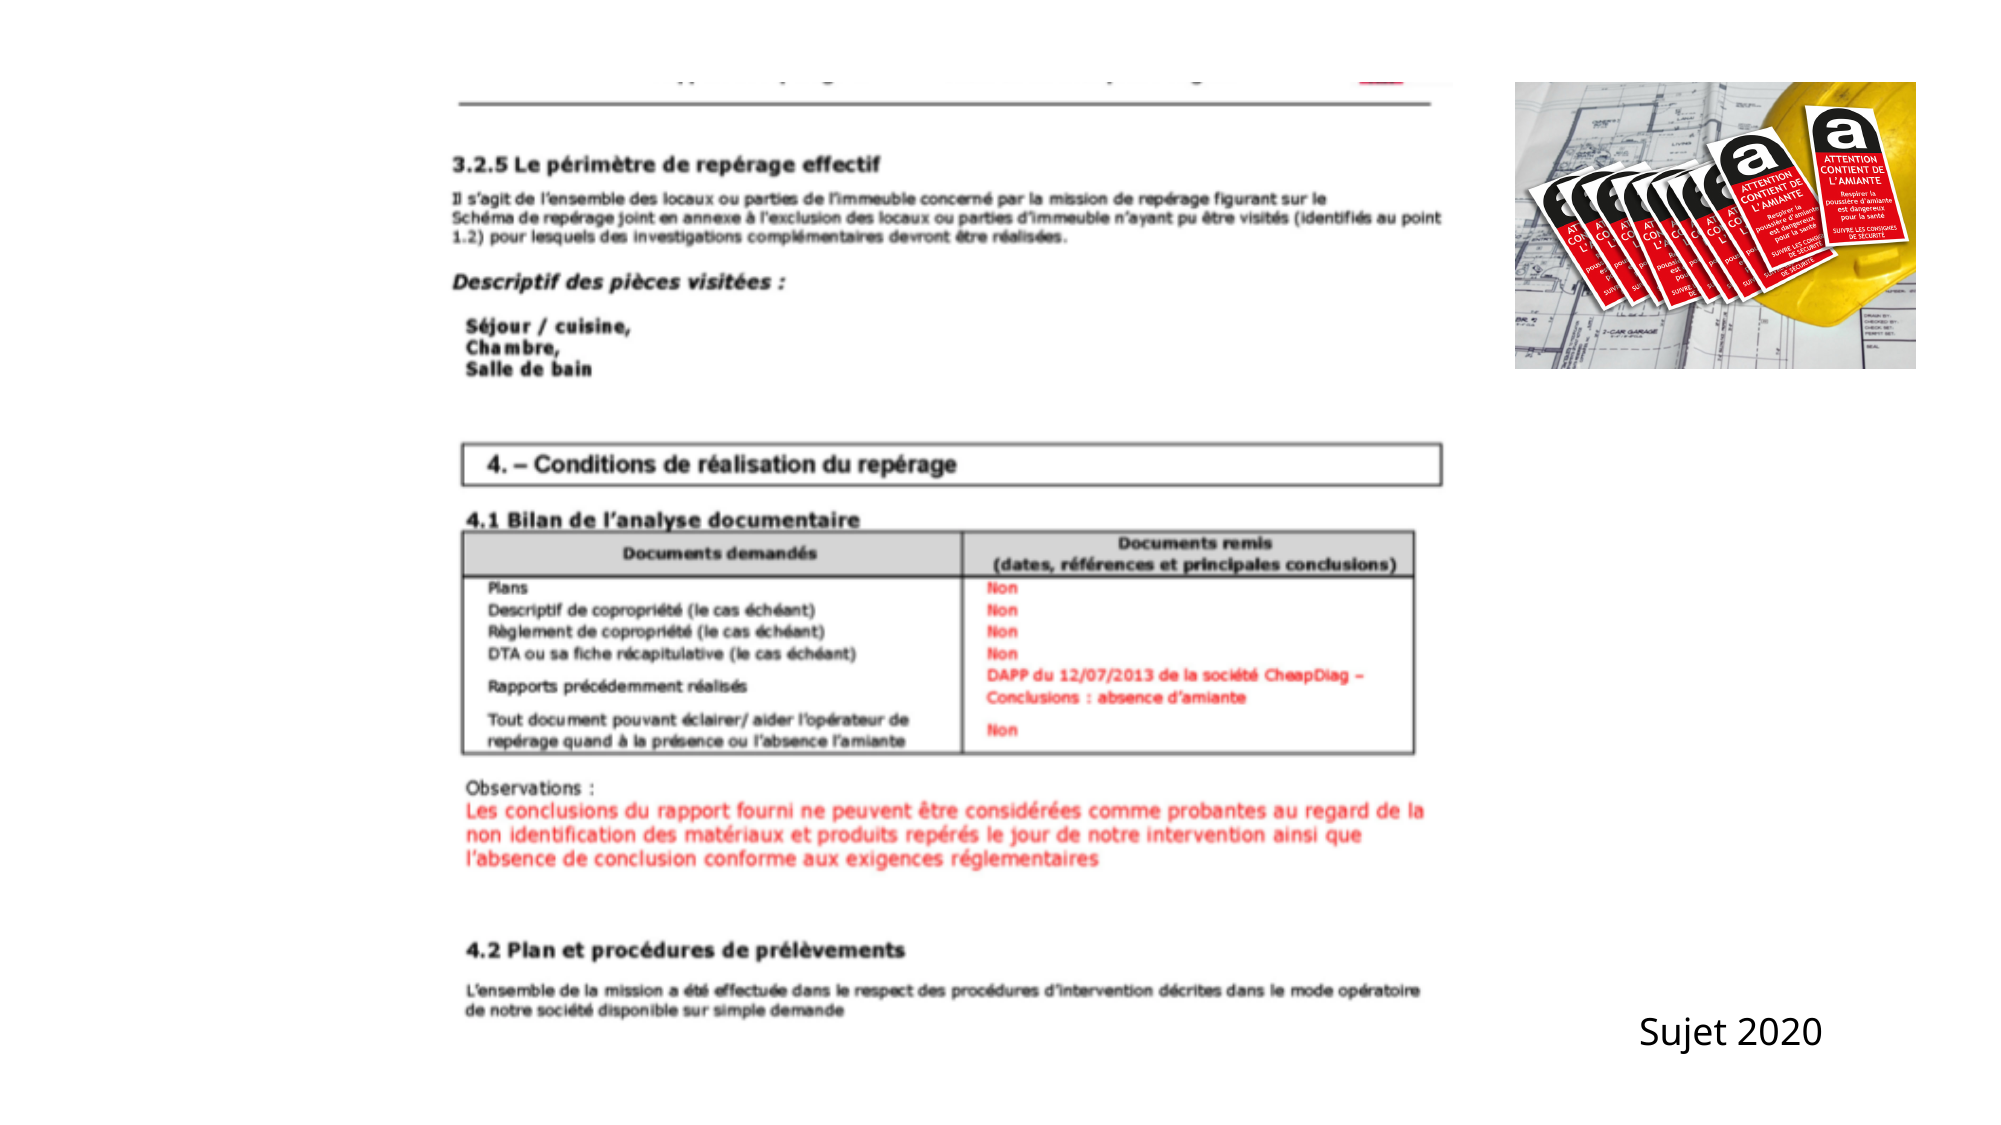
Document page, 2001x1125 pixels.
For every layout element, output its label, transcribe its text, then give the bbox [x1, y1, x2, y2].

picture [444, 82, 1453, 1038]
text_box Sujet 2020 [1624, 1000, 1848, 1061]
picture [1514, 82, 1916, 369]
